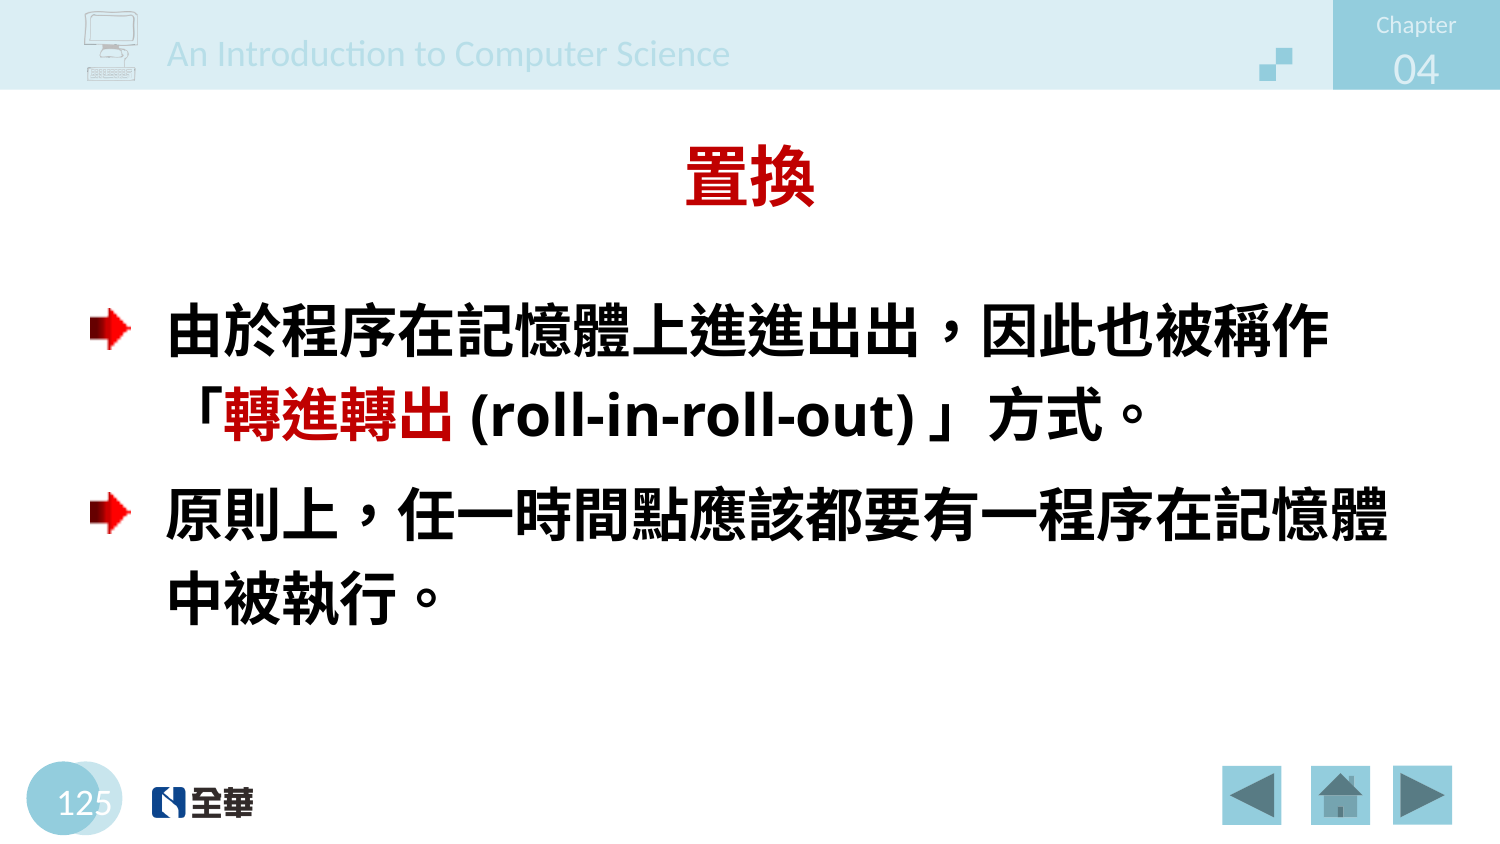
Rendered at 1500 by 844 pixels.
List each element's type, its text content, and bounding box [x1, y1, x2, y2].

picture [90, 308, 131, 350]
picture [84, 11, 138, 81]
list 由於程序在記憶體上進進出出，因此也被稱作「轉進轉出(roll-in-roll-out)」方式。 原則上，任一時間點應該都要有一程序在記憶體中被執行。 [75, 272, 1425, 754]
title 置換 [75, 104, 1425, 245]
picture [90, 492, 131, 534]
picture [152, 787, 253, 818]
